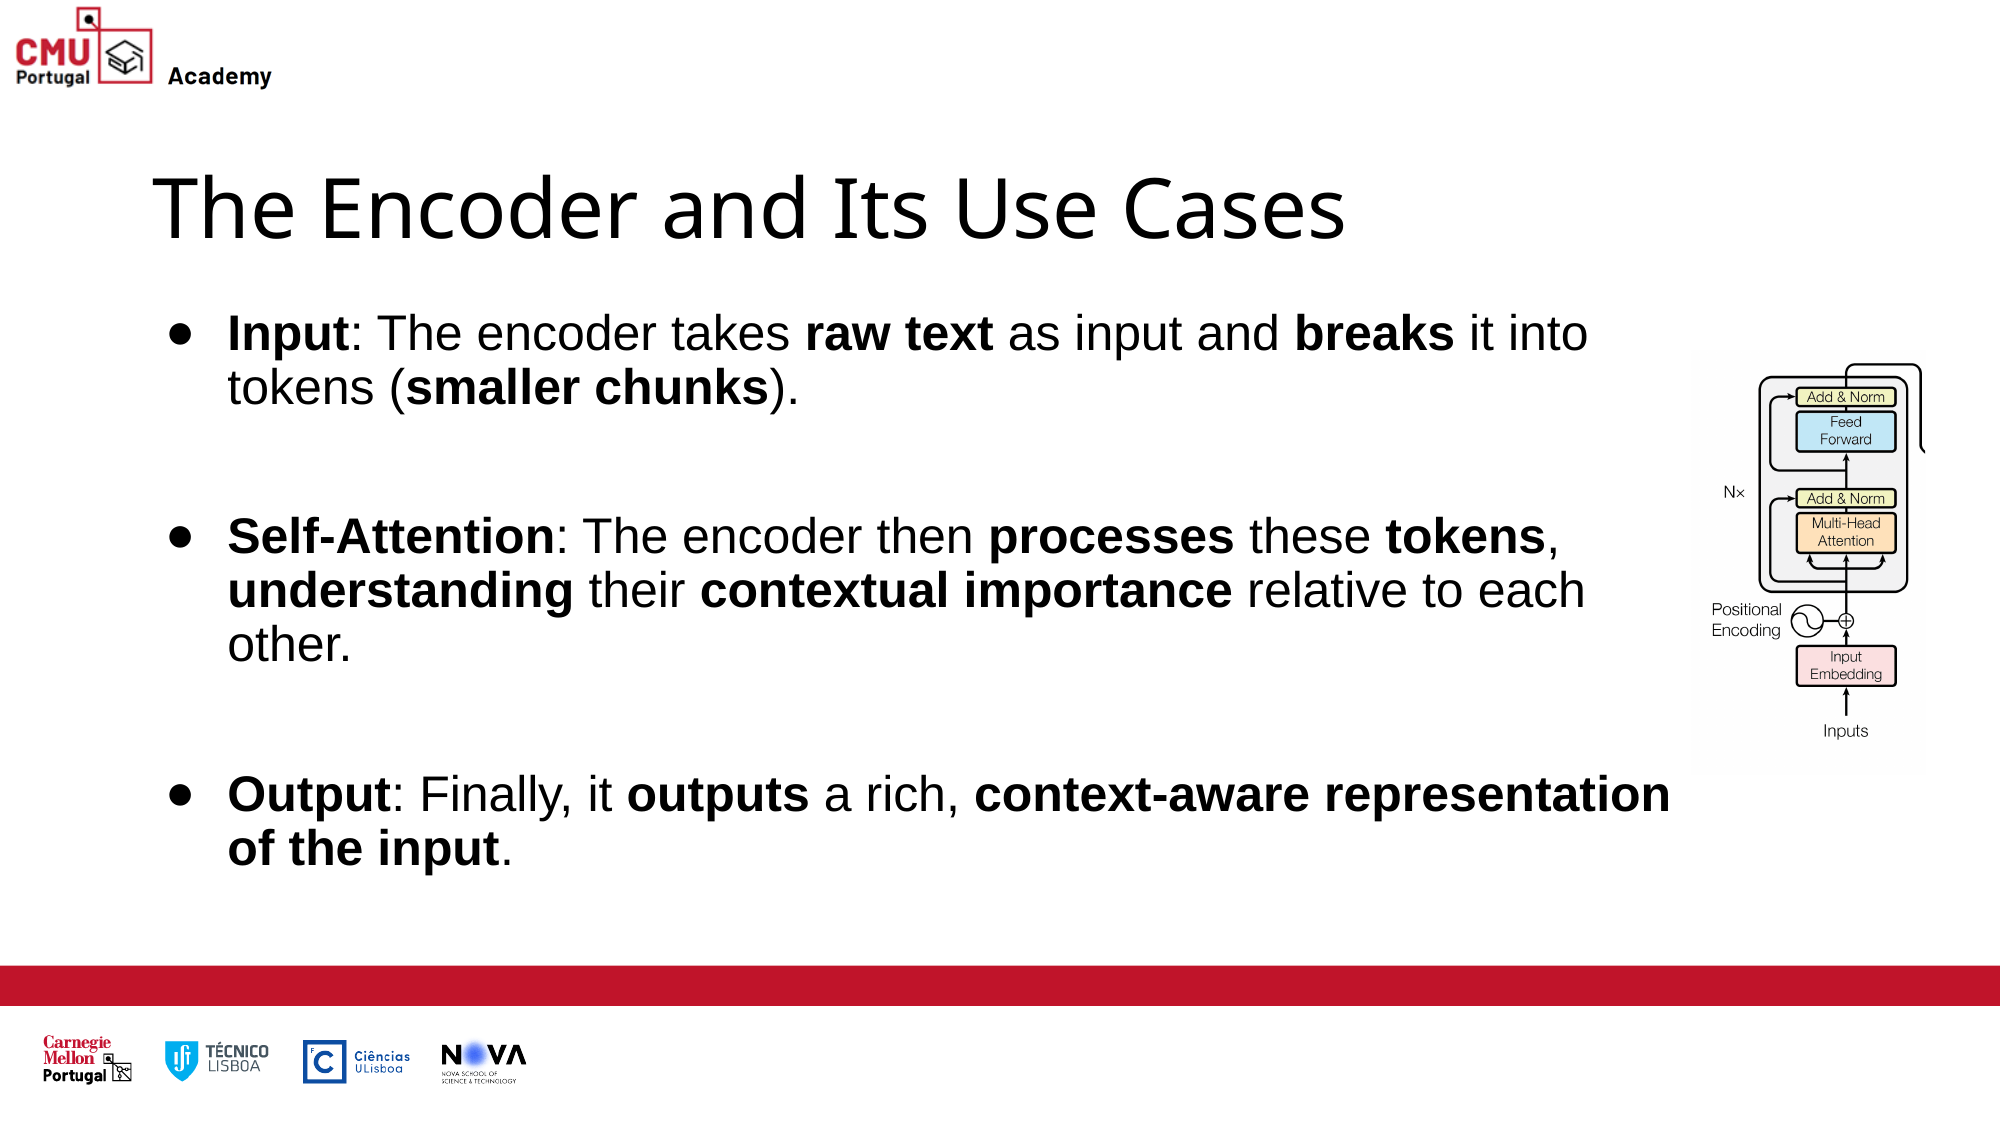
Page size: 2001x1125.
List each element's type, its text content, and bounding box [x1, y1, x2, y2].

picture [5, 3, 275, 92]
picture [1690, 349, 1926, 775]
picture [0, 1011, 583, 1110]
title The Encoder and Its Use Cases [137, 145, 1863, 278]
list Input: The encoder takes raw text as input and breaks it into tokens (smaller chunks). Self-Attention: The encoder then processes these tokens, understanding their contextual importance relative to each other. Output: Finally, it outputs a rich, context-aware representation of the input. [137, 299, 1692, 936]
